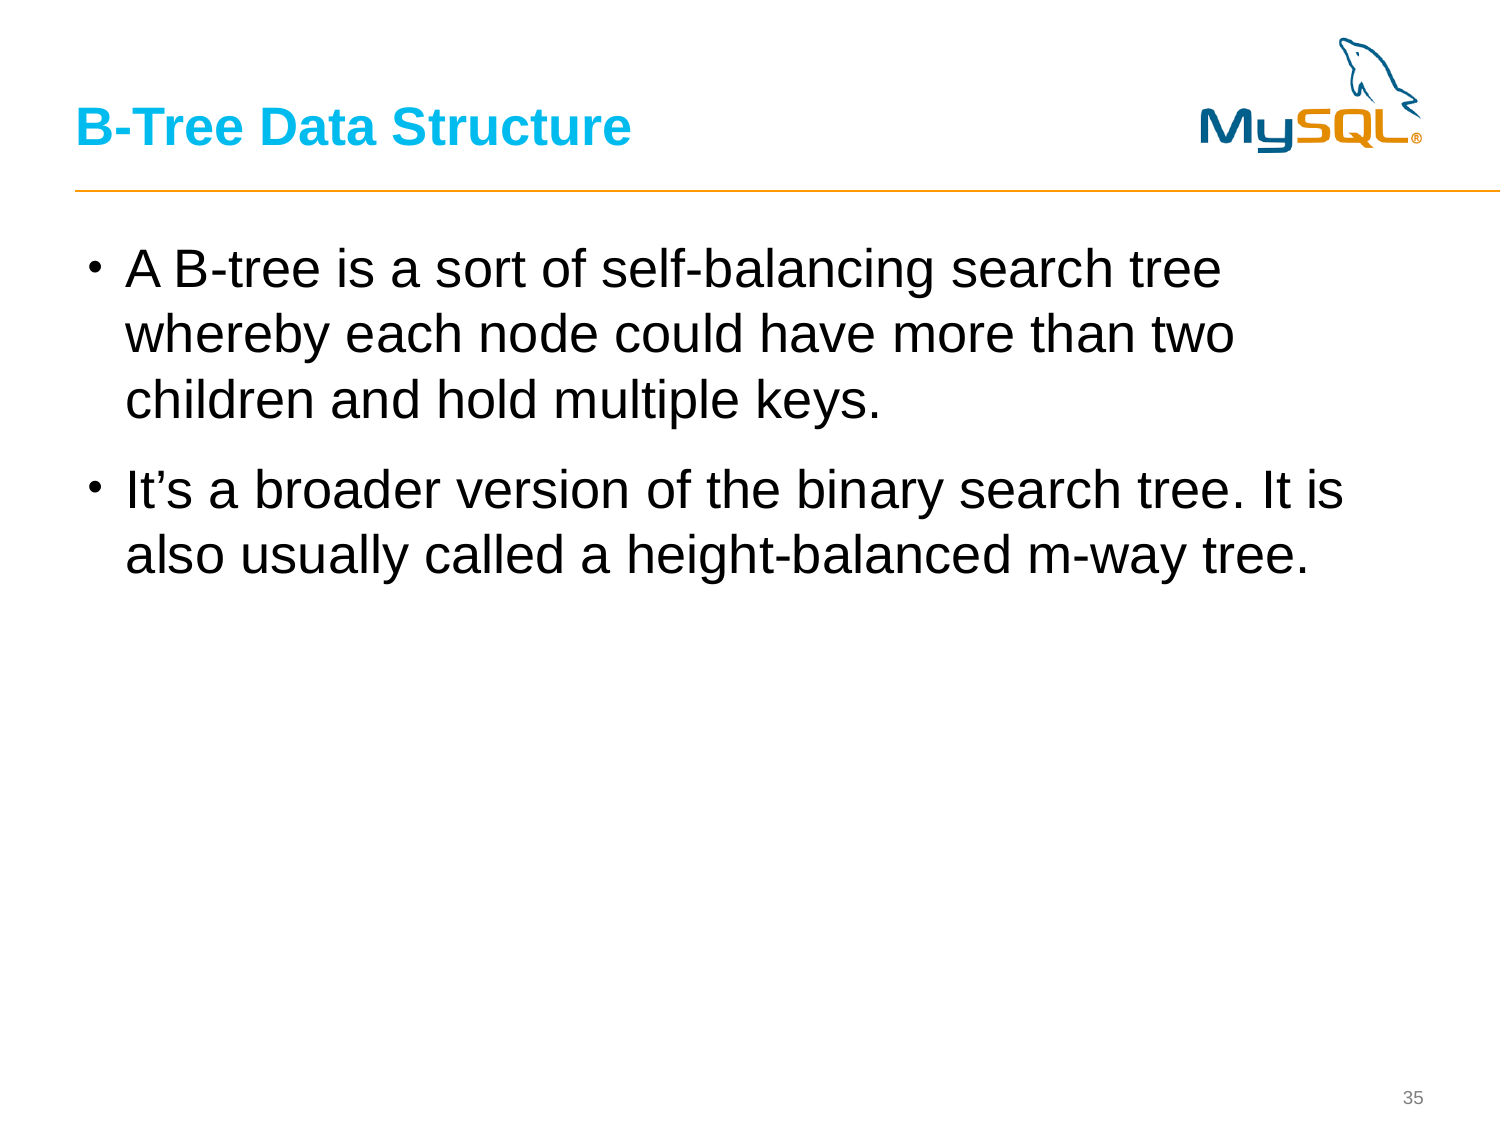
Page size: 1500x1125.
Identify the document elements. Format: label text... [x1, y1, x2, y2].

title B-Tree Data Structure [75, 27, 1422, 157]
list A B-tree is a sort of self-balancing search tree whereby each node could have more than two children and hold multiple keys. It’s a broader version of the binary search tree. It is also usually called a height-balanced m-way tree. [87, 233, 1438, 1025]
